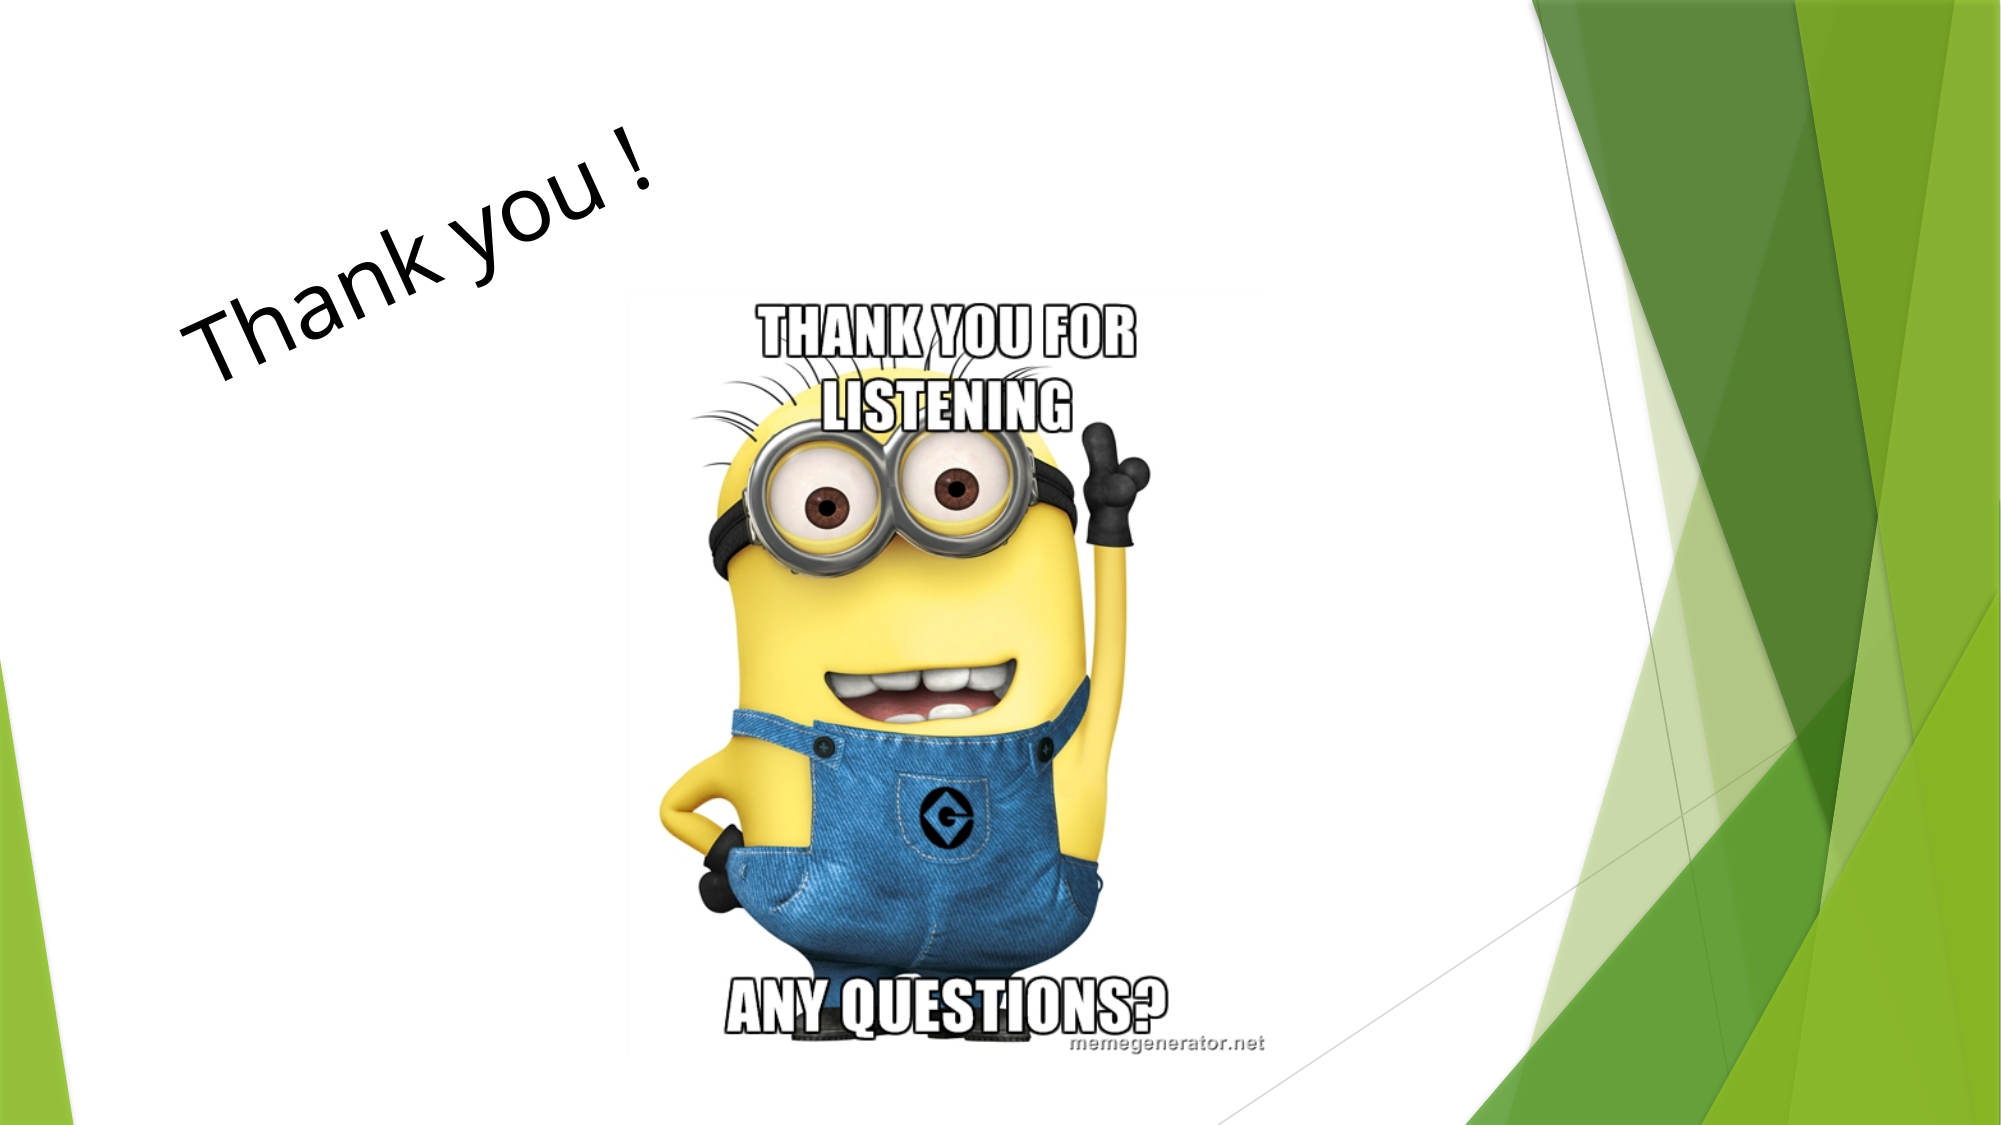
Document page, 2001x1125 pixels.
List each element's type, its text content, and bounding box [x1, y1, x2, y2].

title Thank you ! [151, 81, 695, 426]
picture [628, 292, 1268, 1057]
